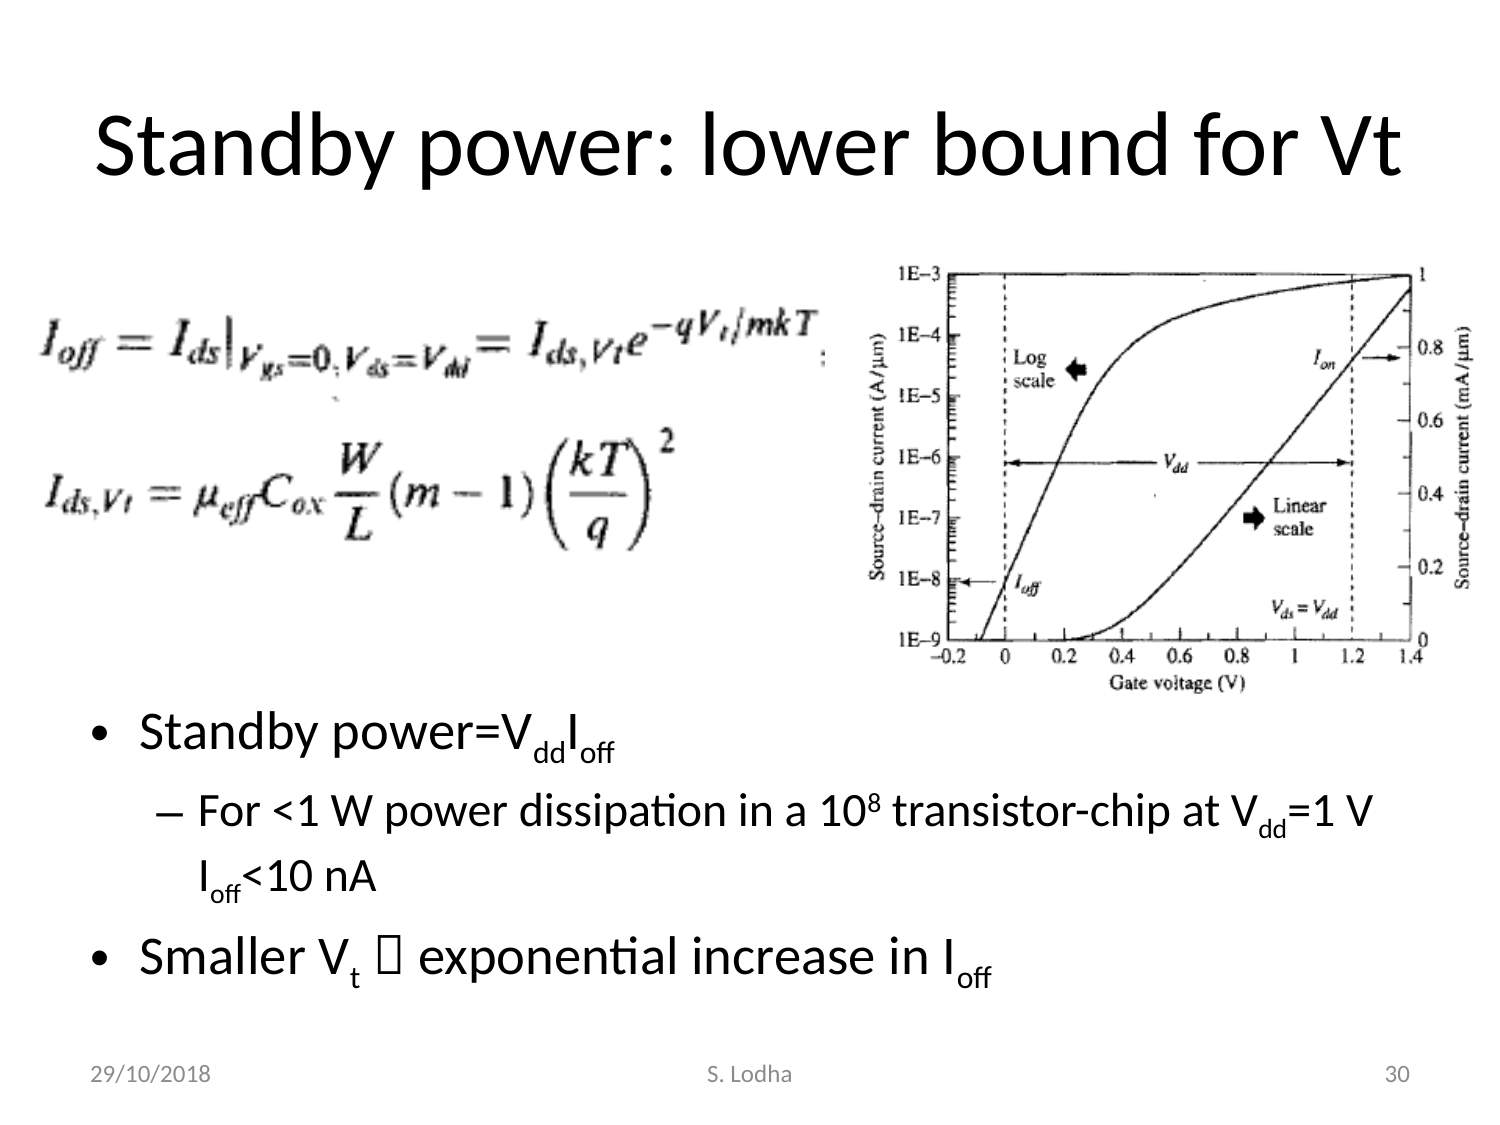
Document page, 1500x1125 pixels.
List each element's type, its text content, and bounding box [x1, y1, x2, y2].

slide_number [75, 1042, 425, 1103]
picture [0, 274, 826, 572]
title Standby power: lower bound for Vt [75, 45, 1425, 233]
picture [837, 249, 1500, 705]
footer S. Lodha [512, 1042, 988, 1103]
list Standby power=VddIoff For <1 W power dissipation in a 108 transistor-chip at Vdd=1 V Ioff<10 nA Smaller Vt  exponential increase in Ioff [75, 687, 1425, 1005]
slide_number 30 [1074, 1042, 1425, 1103]
